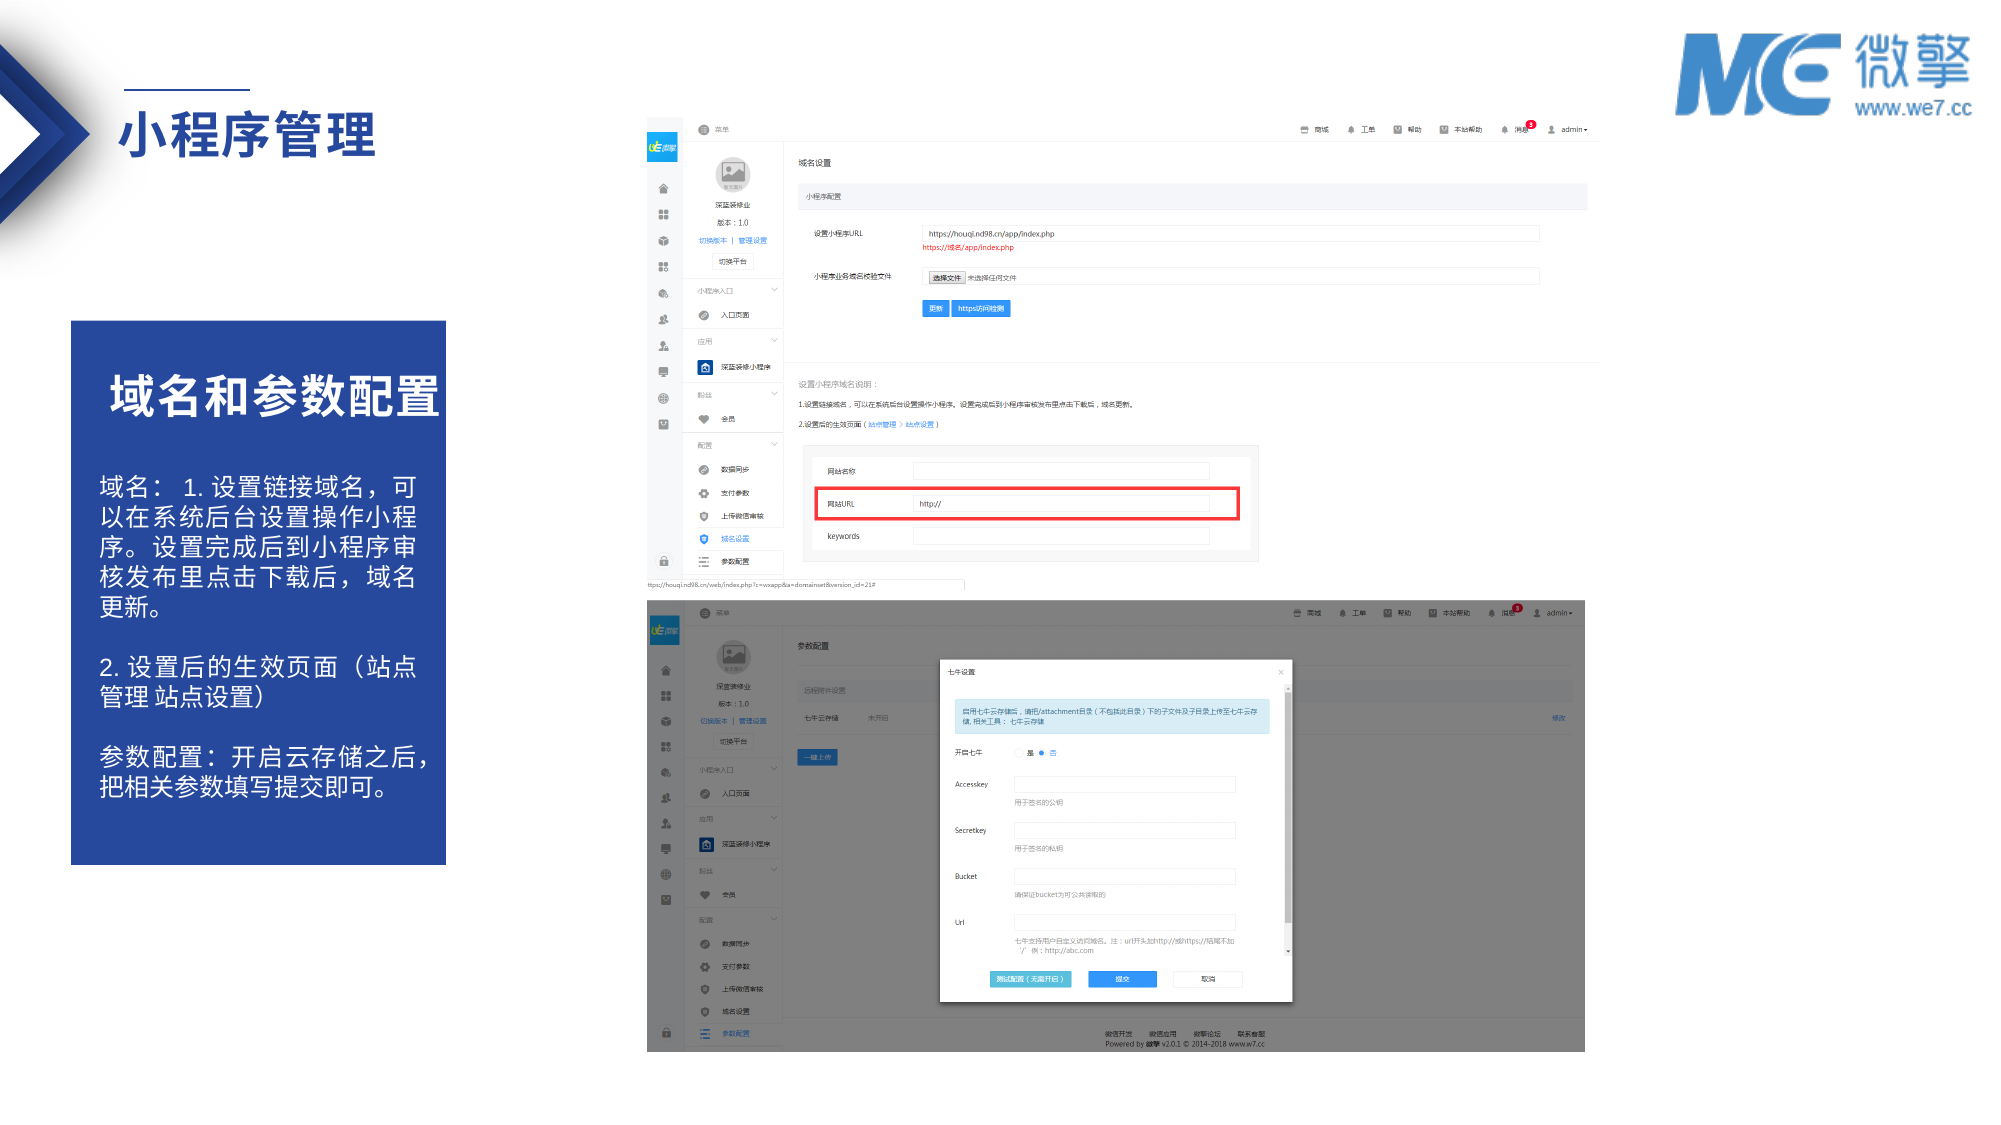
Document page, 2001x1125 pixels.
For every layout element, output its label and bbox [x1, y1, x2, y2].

picture [1649, 7, 1994, 144]
text_box [101, 89, 393, 173]
picture [647, 117, 1601, 590]
text_box [0, 44, 91, 224]
picture [647, 600, 1585, 1052]
text_box [71, 320, 475, 866]
